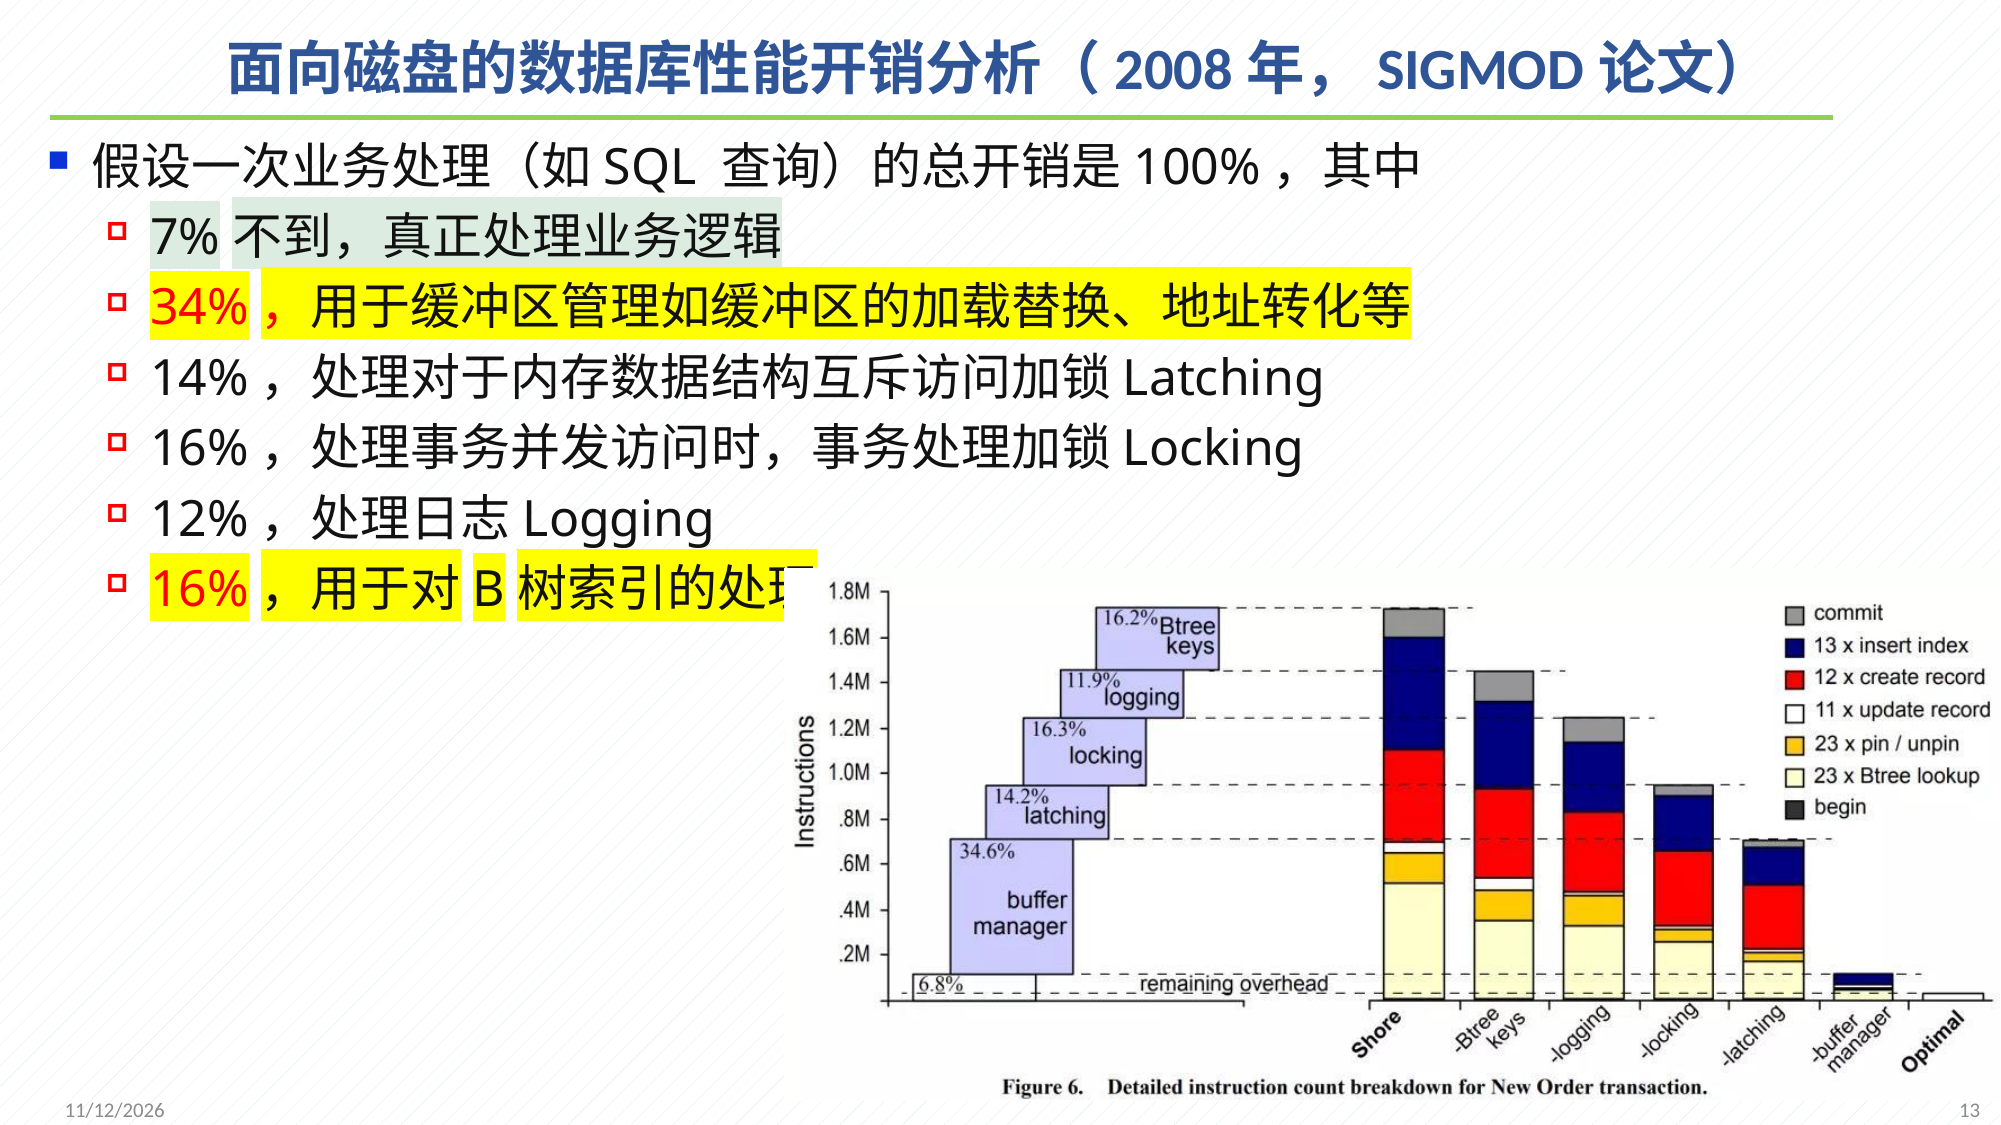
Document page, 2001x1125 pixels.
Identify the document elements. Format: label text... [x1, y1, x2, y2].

picture [784, 568, 2000, 1101]
title 面向磁盘的数据库性能开销分析（2008年，SIGMOD论文） [50, 13, 1949, 126]
list 假设一次业务处理（如SQL 查询）的总开销是100%，其中 7%不到，真正处理业务逻辑 34%，用于缓冲区管理如缓冲区的加载替换、地址转化等 14%，处理对于内存数据结构互斥访问加锁Latching 16%，处理事务并发访问时，事务处理加锁Locking 12%，处理日志Logging 16%，用于对B树索引的处理 [32, 126, 1974, 1081]
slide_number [49, 1079, 500, 1125]
slide_number 13 [1545, 1101, 1996, 1125]
